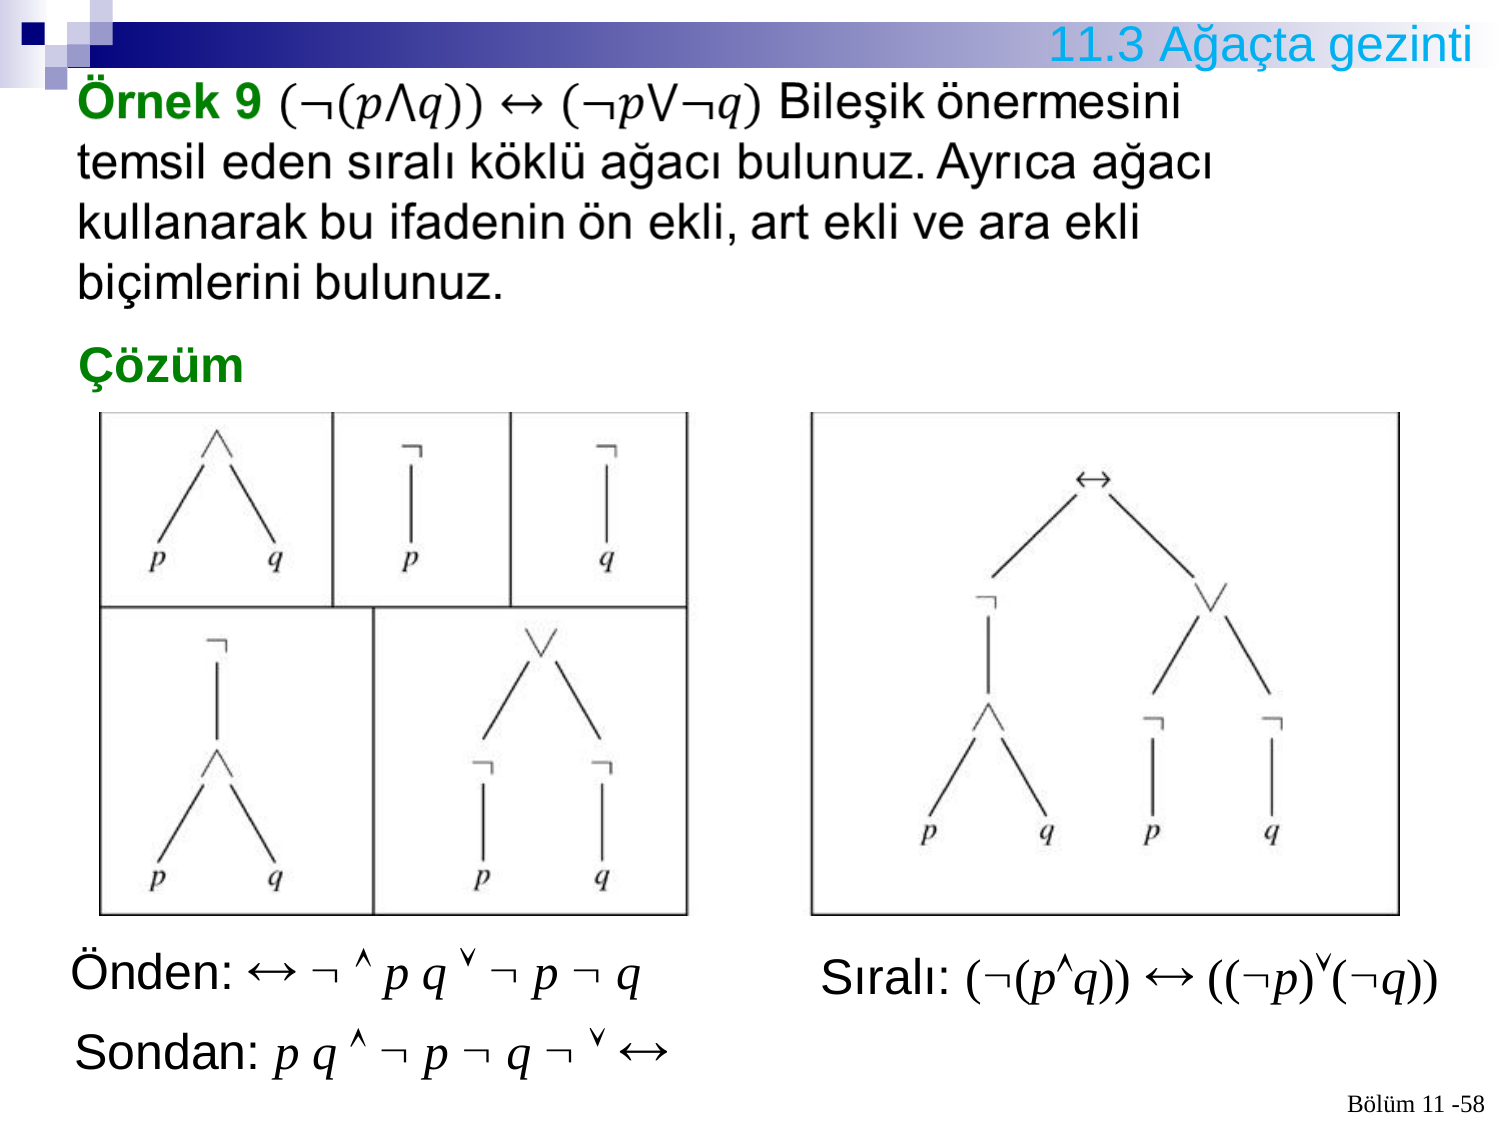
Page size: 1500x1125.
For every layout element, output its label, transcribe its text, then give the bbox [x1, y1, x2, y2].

text_box [62, 62, 1254, 320]
text_box 11.3 Ağaçta gezinti [1033, 11, 1496, 73]
slide_number Bölüm 11 -58 [1149, 1049, 1500, 1125]
text_box Çözüm [63, 324, 260, 400]
text_box Sıralı: ((pq))  ((p)(q)) [805, 937, 1469, 1013]
picture [99, 412, 1401, 916]
text_box Önden:    p q   p  q [55, 931, 670, 1007]
text_box Sondan: p q   p  q    [59, 1012, 684, 1088]
